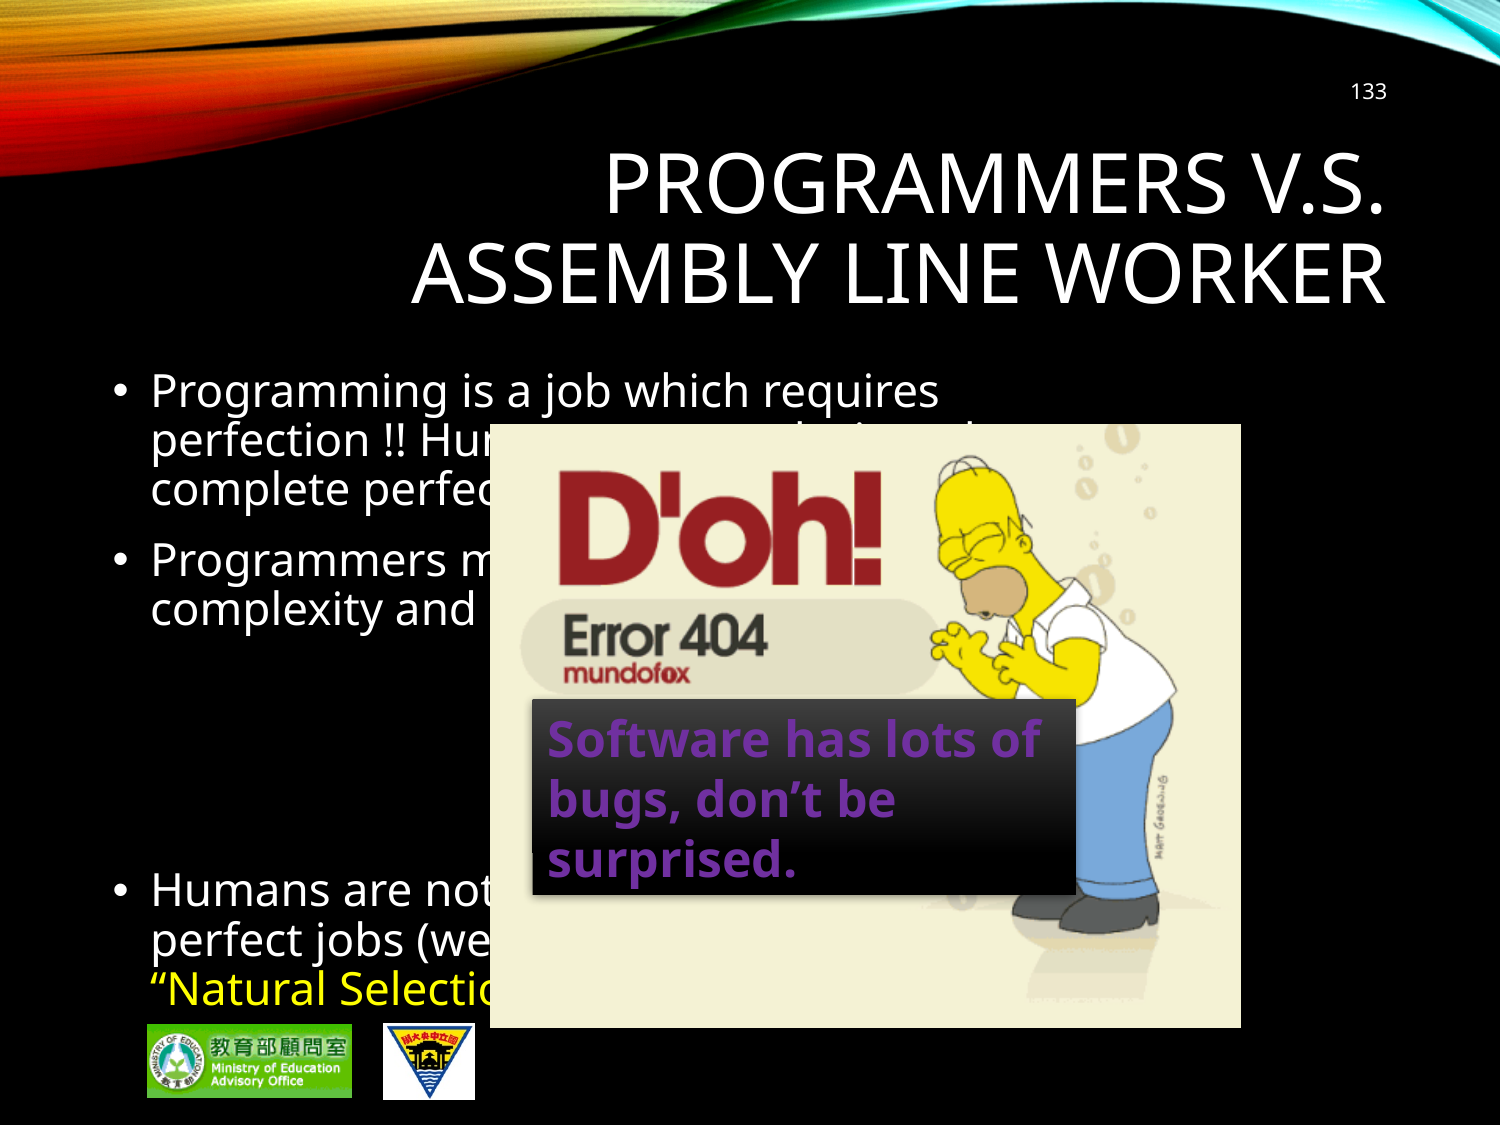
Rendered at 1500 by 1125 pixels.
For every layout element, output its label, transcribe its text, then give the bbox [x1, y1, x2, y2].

picture [0, 0, 1500, 178]
picture [383, 1028, 475, 1100]
list Programming is a job which requires perfection !! Humans are not designed to complete perfect jobs Programmers must deal with large complexity and details Humans are not designed to complete perfect jobs (we are a product based on “Natural Selection" & "Survival of the fittest” [97, 360, 1117, 1028]
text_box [490, 424, 1241, 1028]
title Programmers v.s. Assembly line worker [356, 125, 1403, 338]
slide_number 133 [1078, 62, 1403, 123]
picture [147, 1028, 352, 1098]
